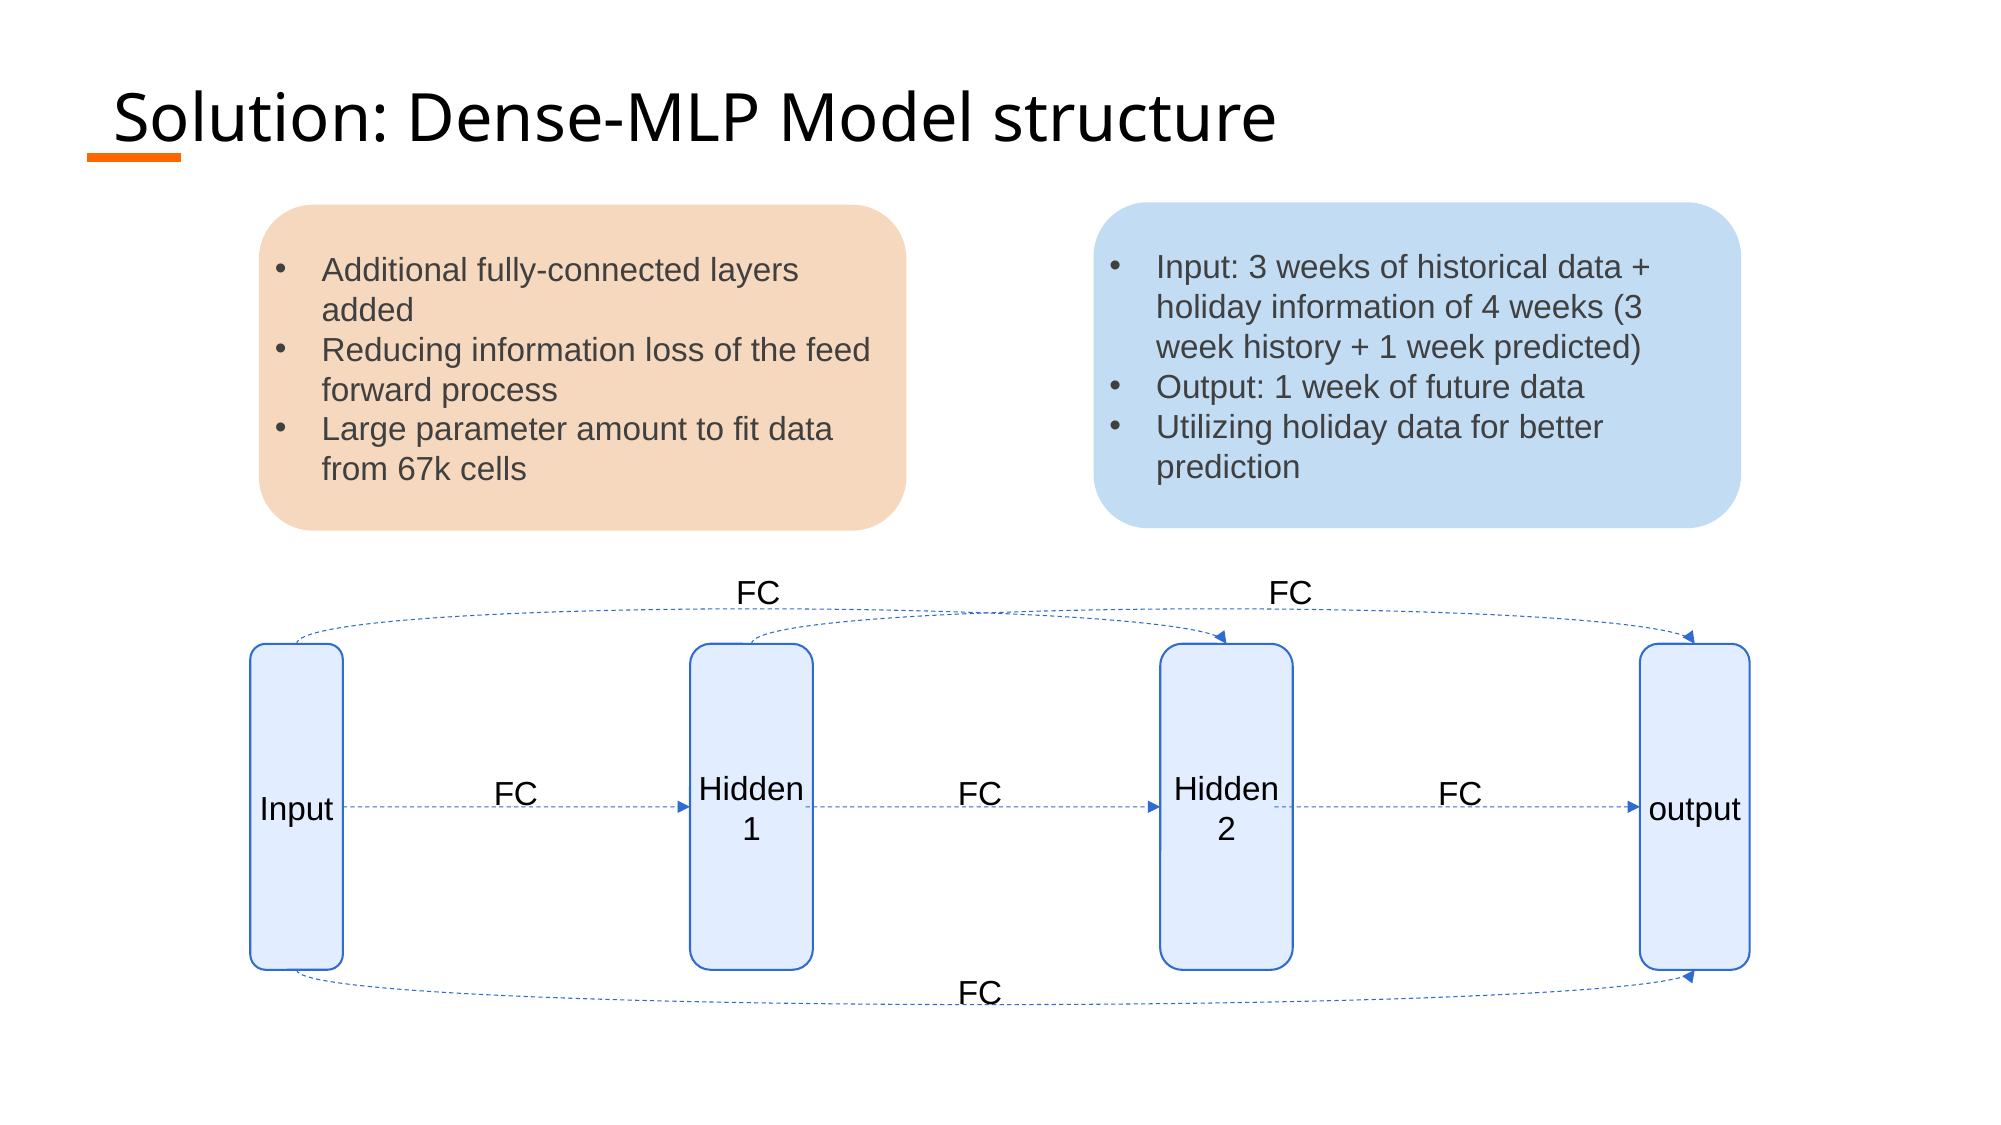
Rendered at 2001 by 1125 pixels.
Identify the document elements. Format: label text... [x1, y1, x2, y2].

text_box Input: 3 weeks of historical data + holiday information of 4 weeks (3 week history + 1 week predicted) Output: 1 week of future data Utilizing holiday data for better prediction [1092, 201, 1743, 530]
text_box Solution: Dense-MLP Model structure [98, 67, 1786, 162]
text_box Additional fully-connected layers added Reducing information loss of the feed forward process Large parameter amount to fit data from 67k cells [257, 203, 908, 532]
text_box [250, 564, 1750, 1020]
